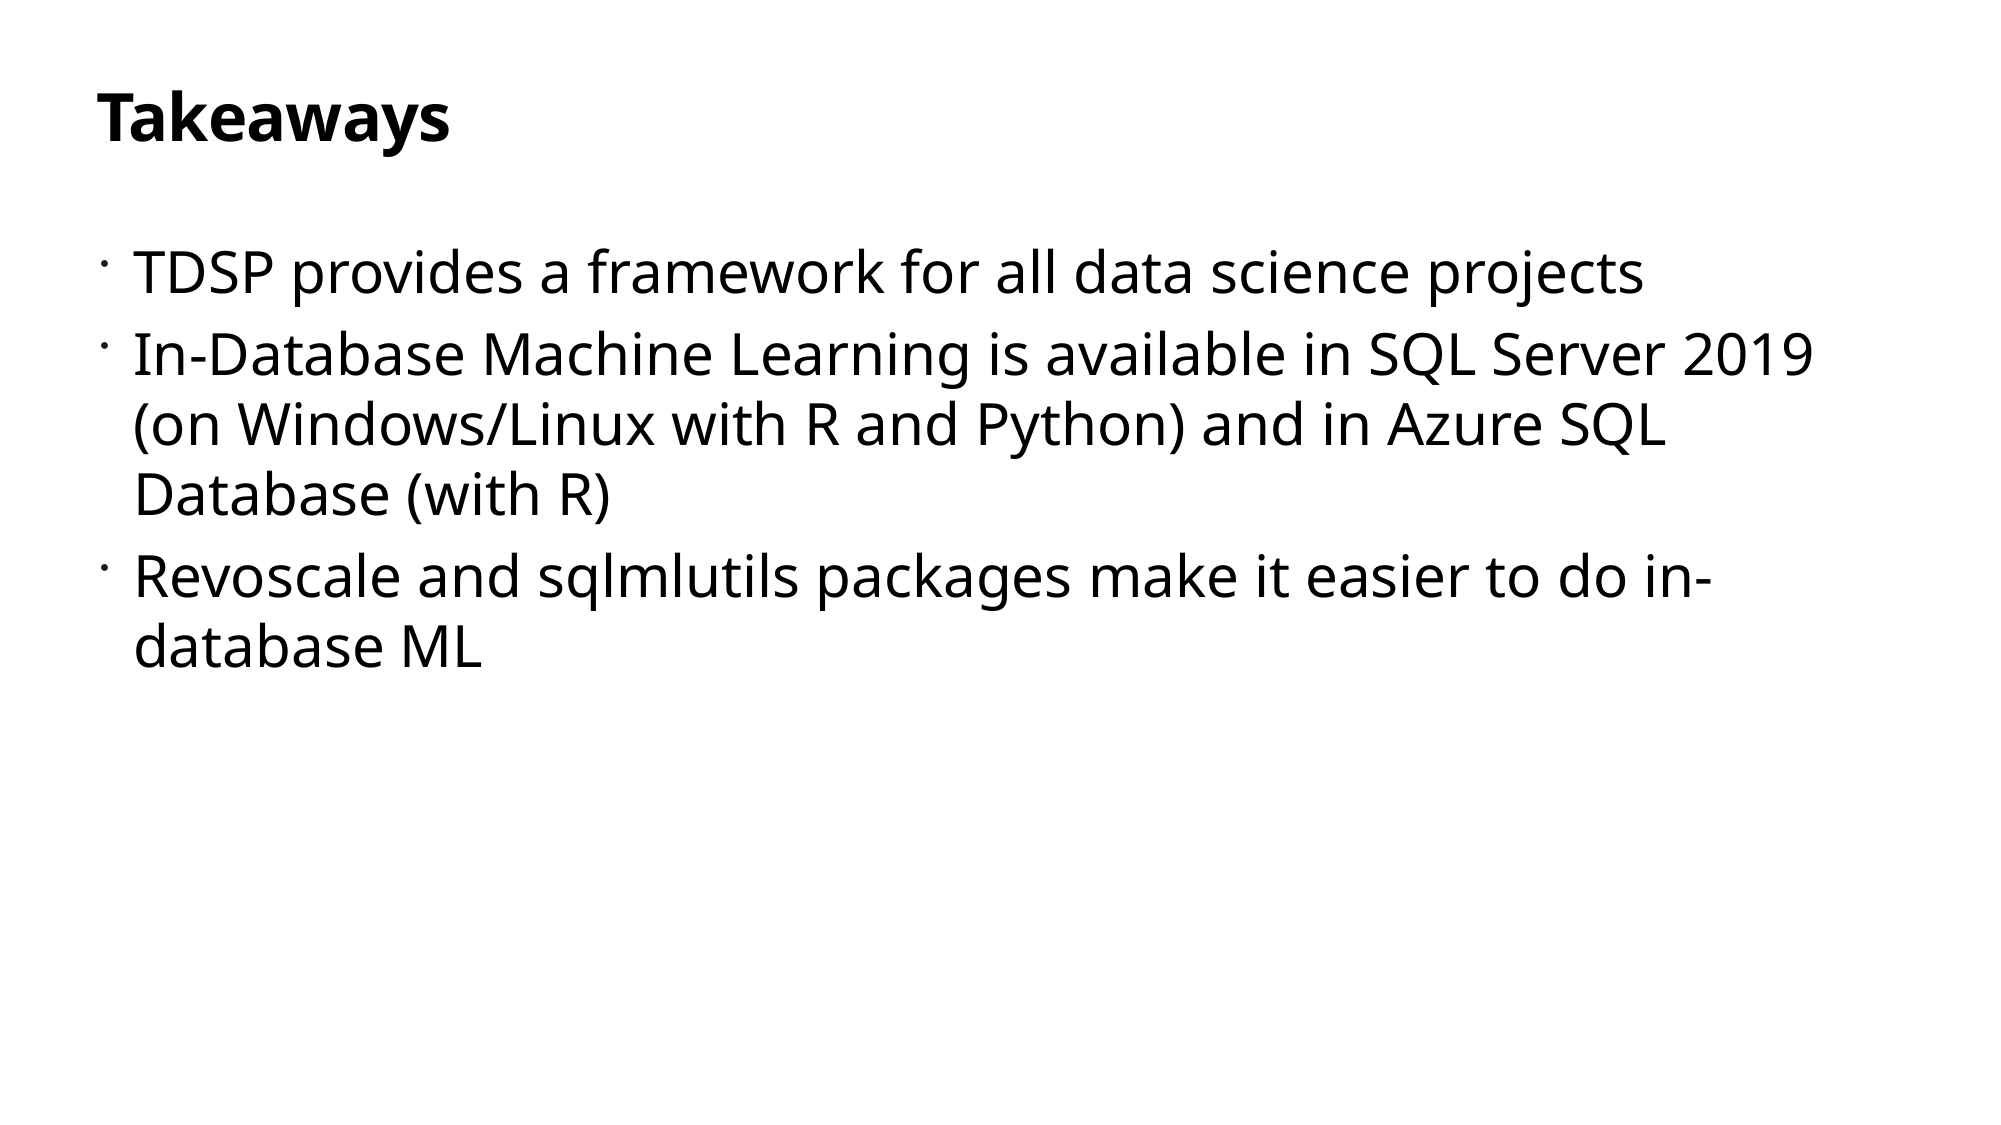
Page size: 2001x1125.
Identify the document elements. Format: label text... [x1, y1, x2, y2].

list TDSP provides a framework for all data science projects In-Database Machine Learning is available in SQL Server 2019 (on Windows/Linux with R and Python) and in Azure SQL Database (with R) Revoscale and sqlmlutils packages make it easier to do in-database ML [95, 235, 1904, 702]
title Takeaways [96, 75, 1904, 156]
